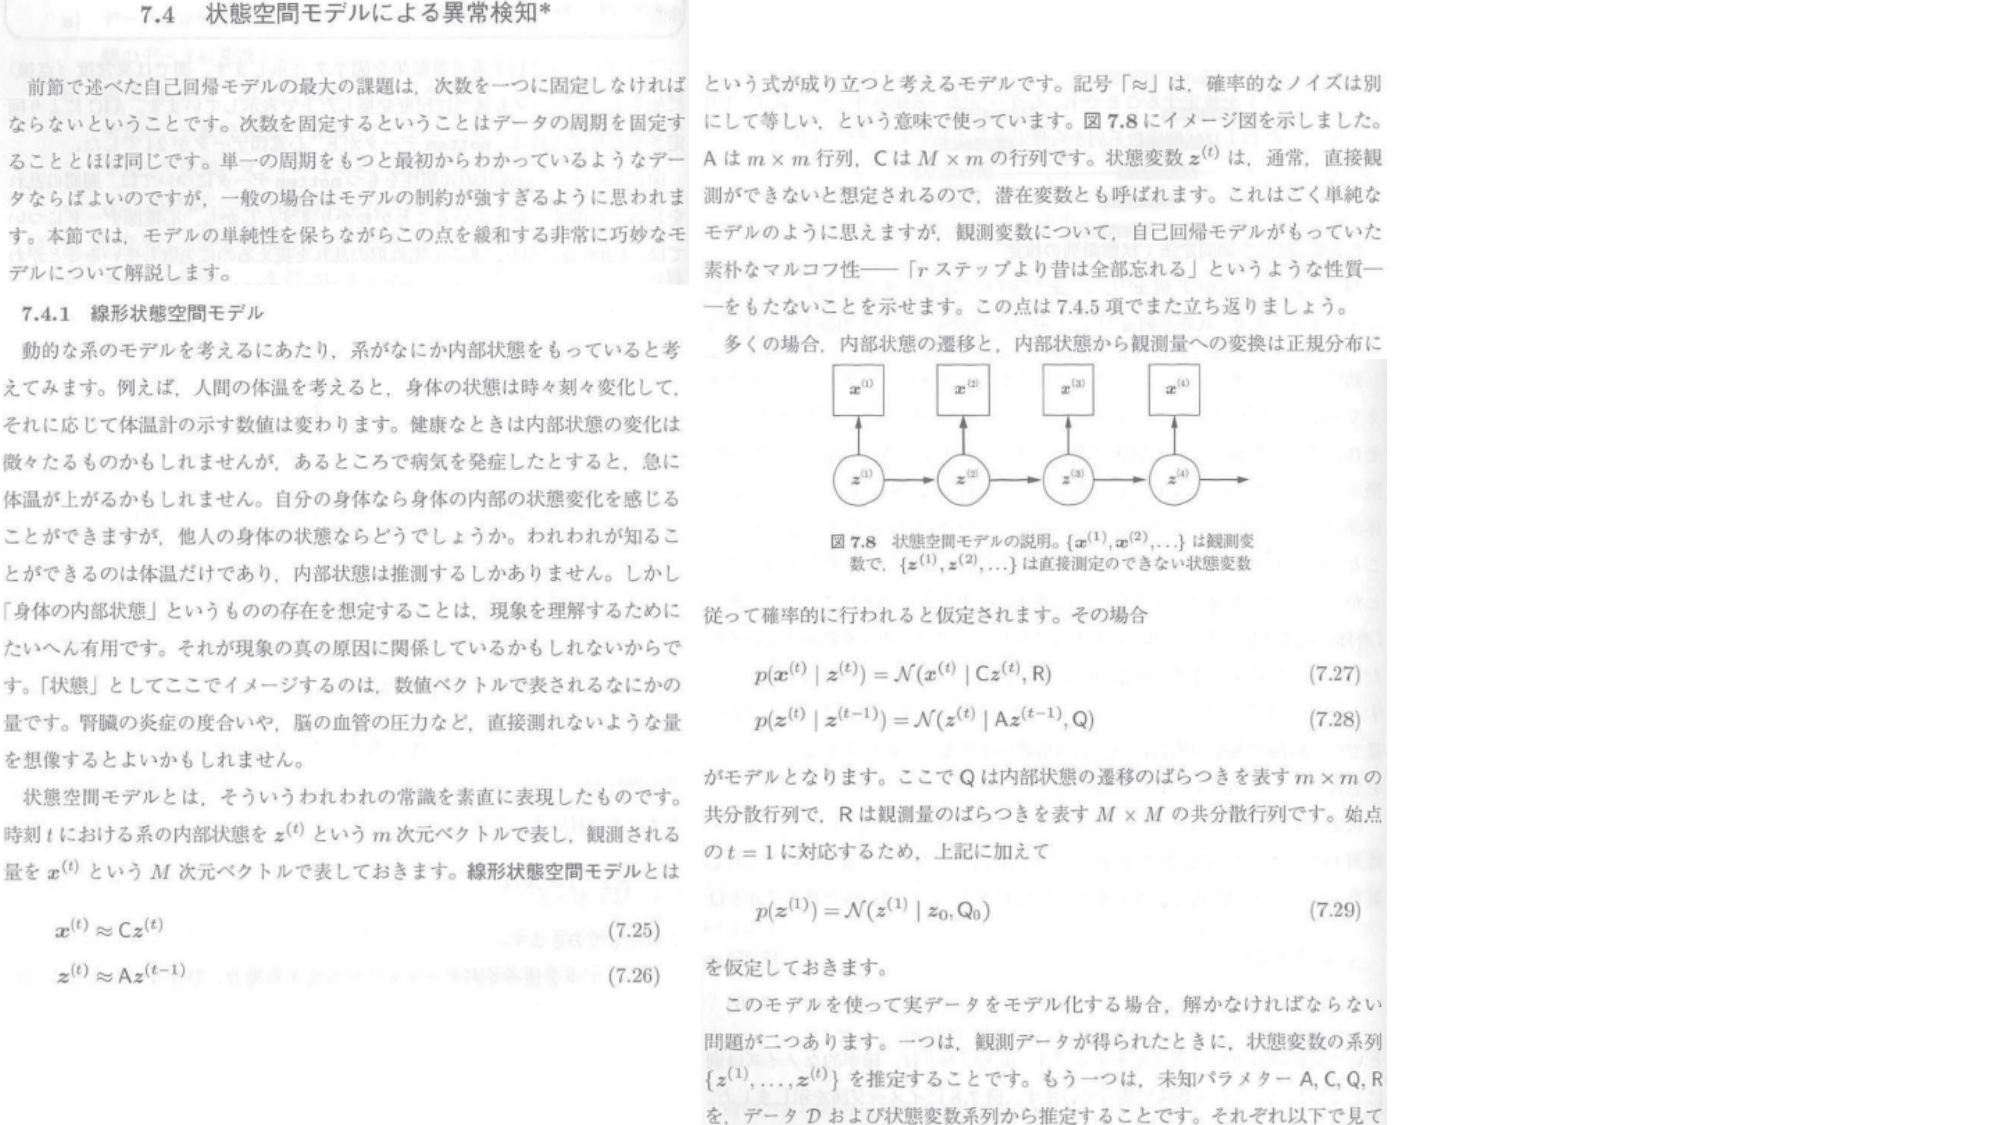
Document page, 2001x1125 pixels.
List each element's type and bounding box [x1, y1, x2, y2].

picture [0, 0, 689, 285]
picture [699, 70, 1389, 1125]
picture [0, 299, 689, 1005]
